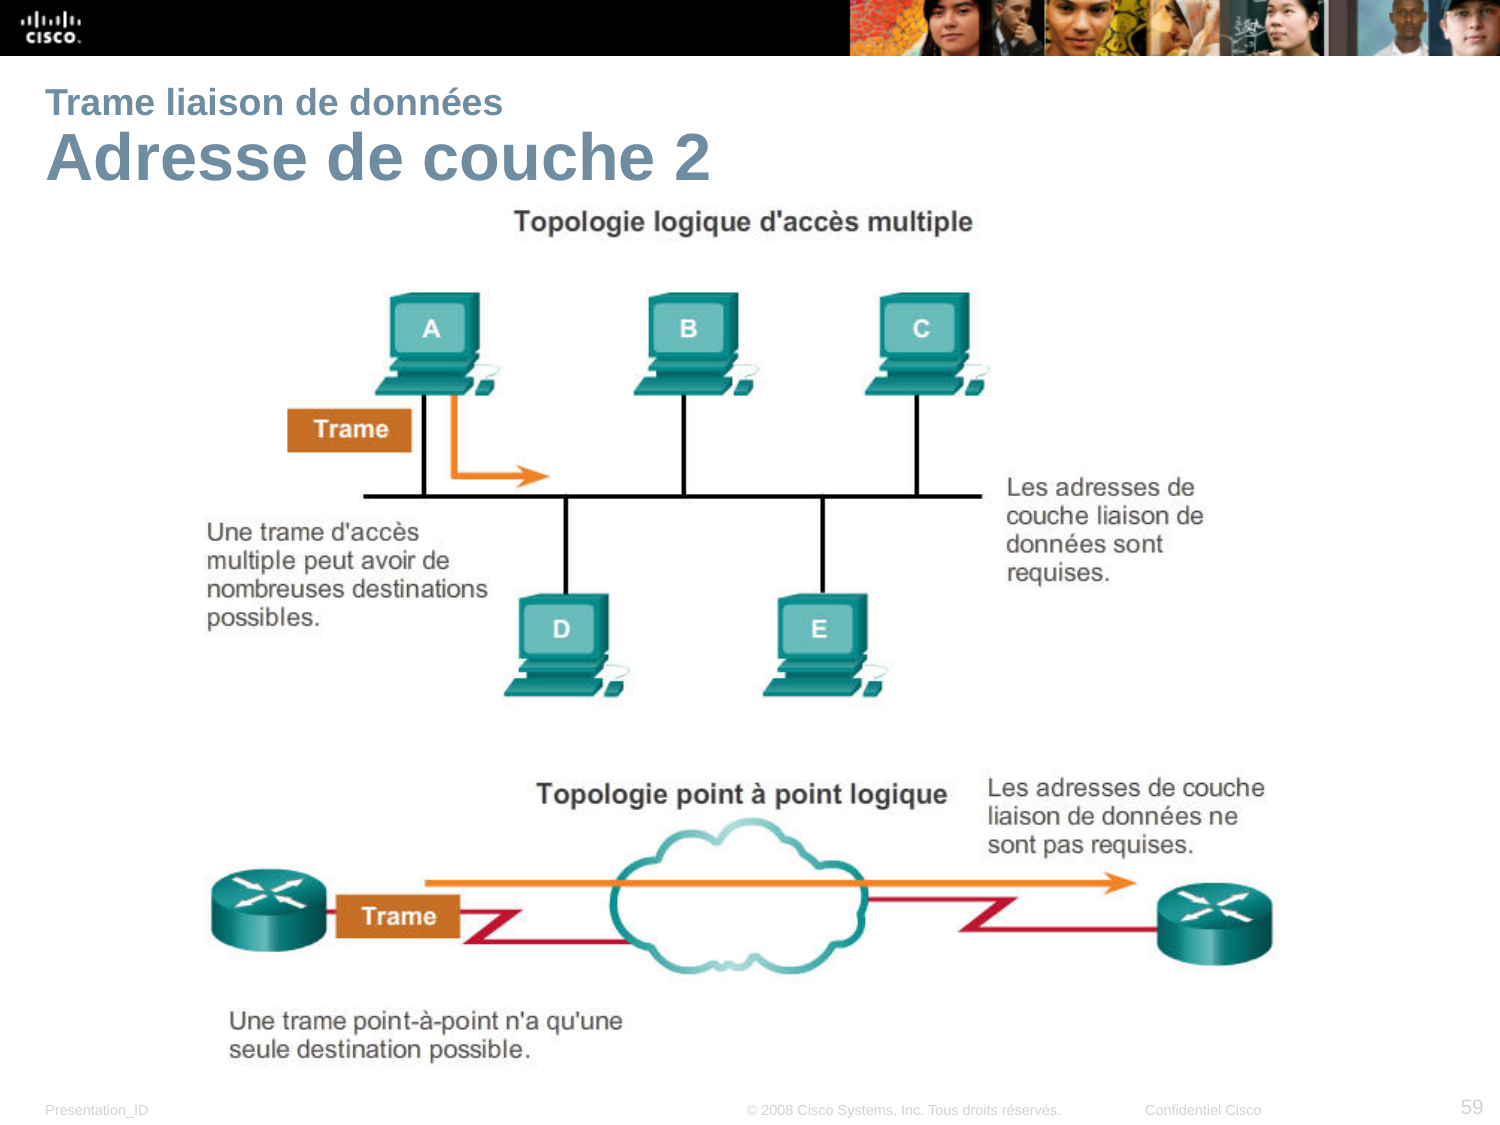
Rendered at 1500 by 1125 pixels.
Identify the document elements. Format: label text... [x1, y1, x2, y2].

title Trame liaison de données Adresse de couche 2 [31, 64, 1471, 203]
picture [191, 206, 1316, 1082]
picture [0, 0, 1500, 56]
